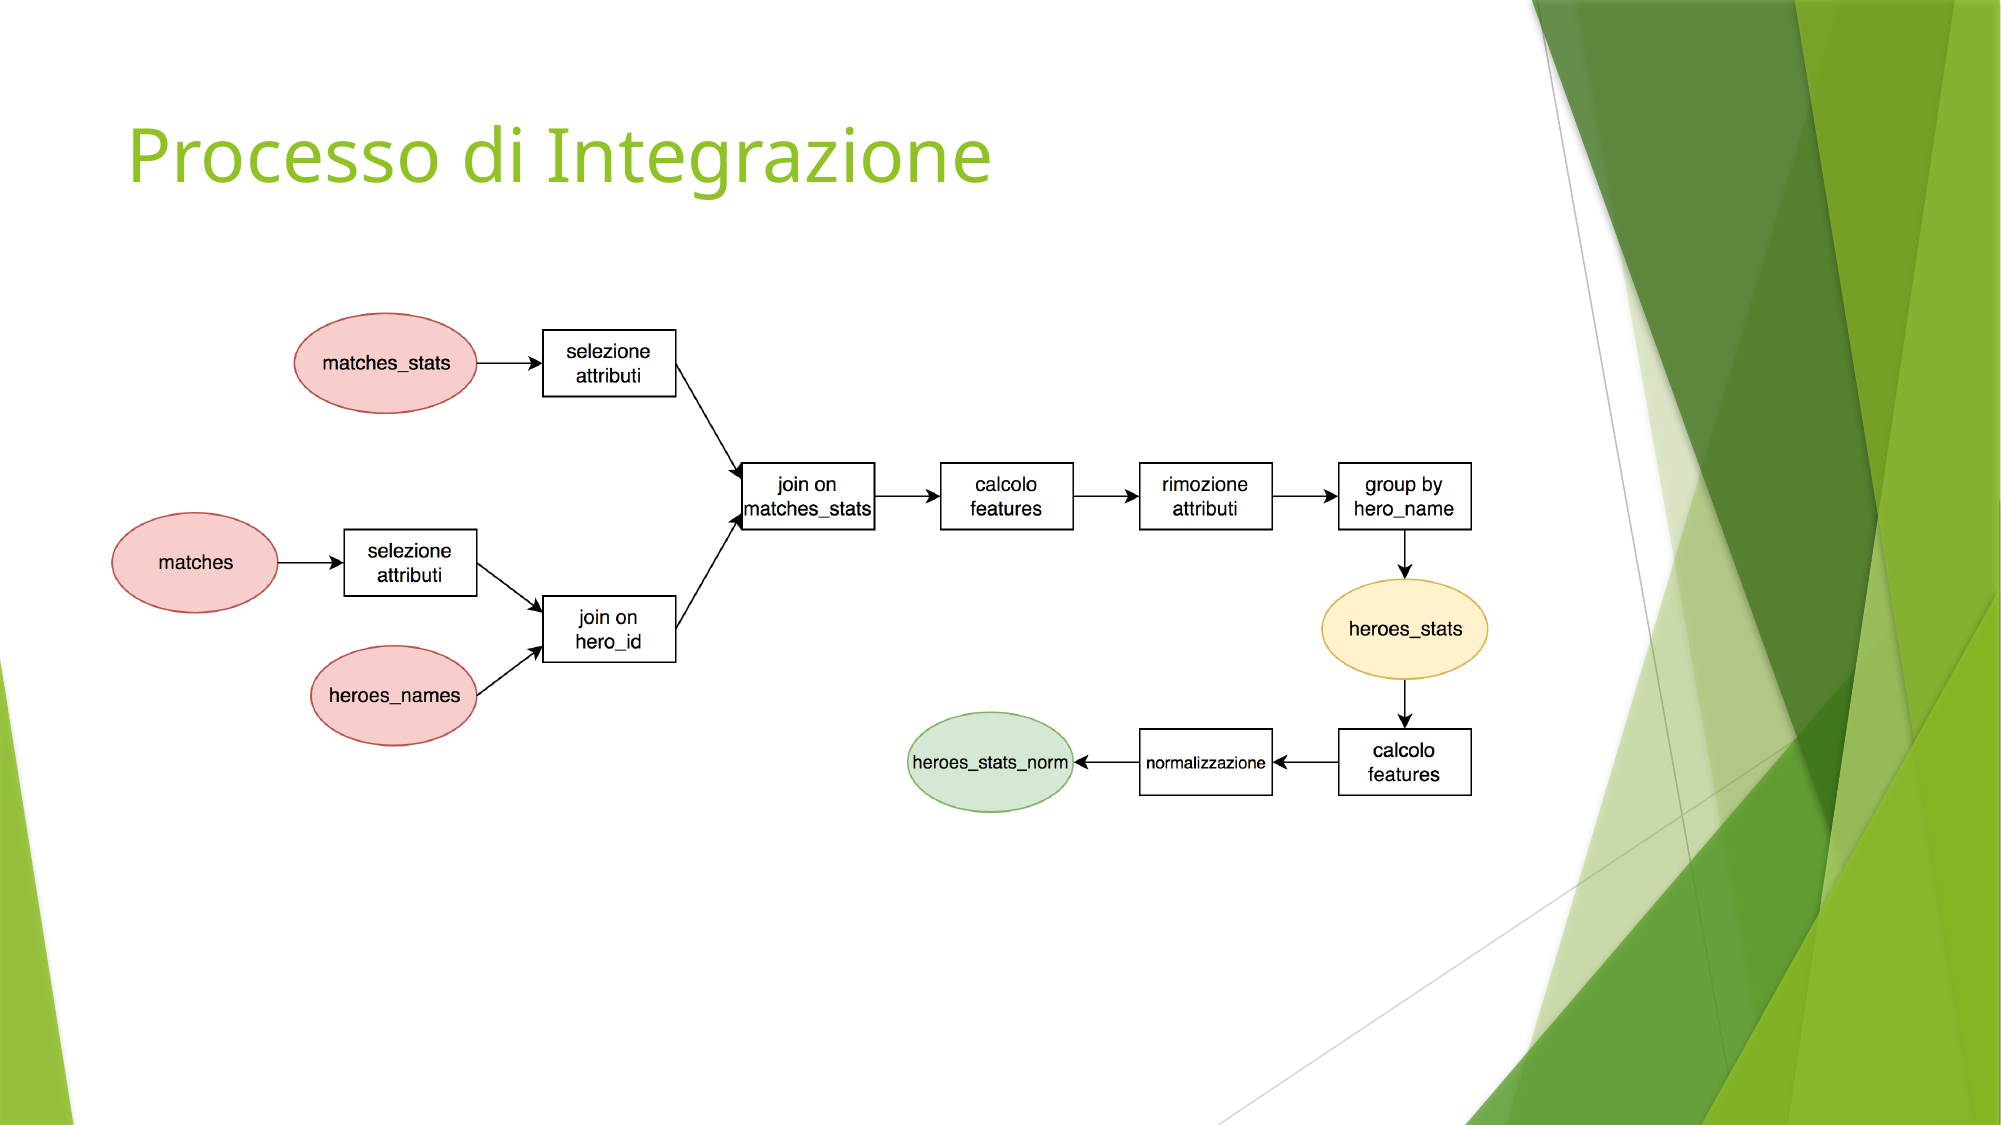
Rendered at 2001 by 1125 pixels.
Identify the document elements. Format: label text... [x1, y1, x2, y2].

title Processo di Integrazione [111, 99, 1522, 304]
picture [110, 304, 1522, 858]
